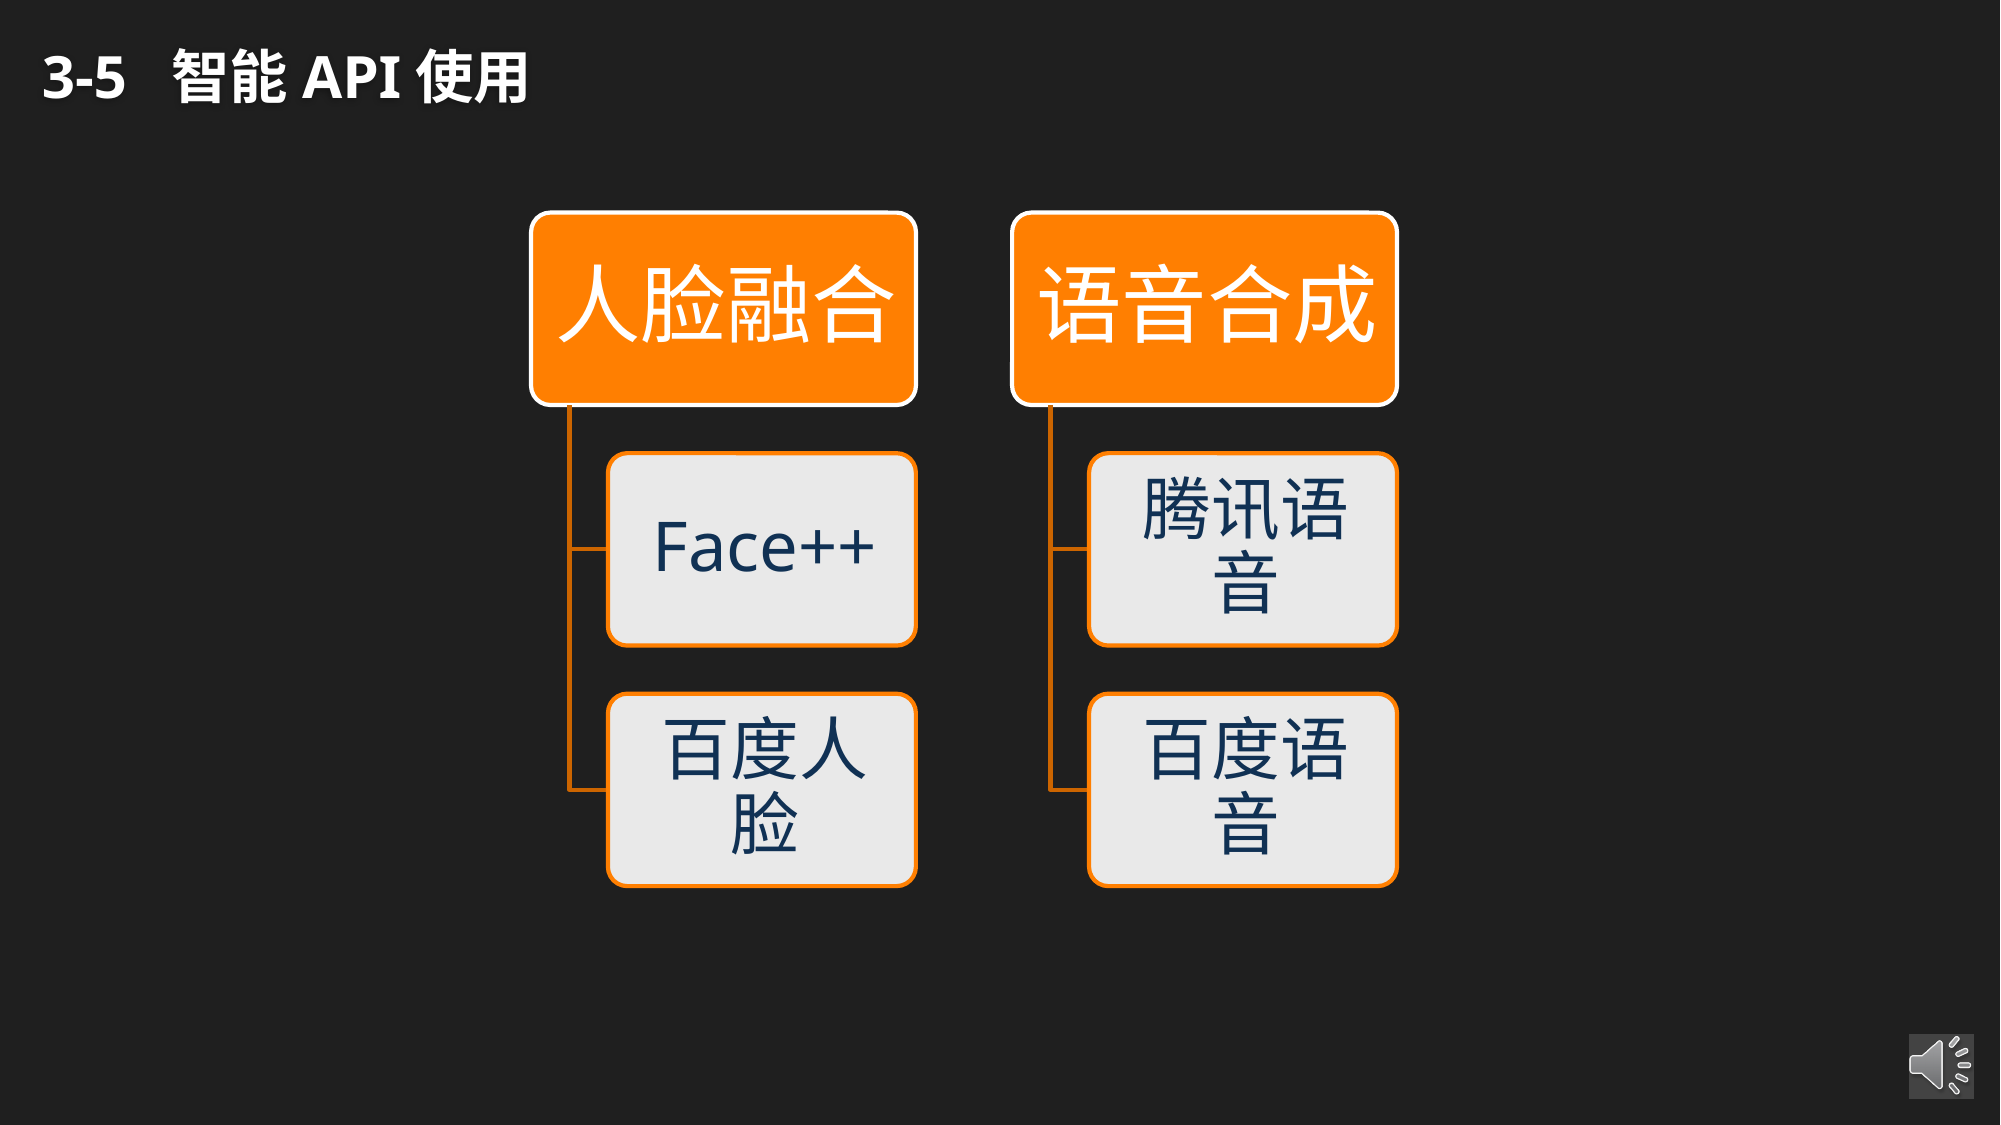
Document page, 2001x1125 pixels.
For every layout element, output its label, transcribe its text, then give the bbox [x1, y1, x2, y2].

picture [1908, 1033, 1976, 1101]
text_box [399, 212, 1529, 887]
text_box 3-5 智能API使用 [26, 32, 597, 126]
